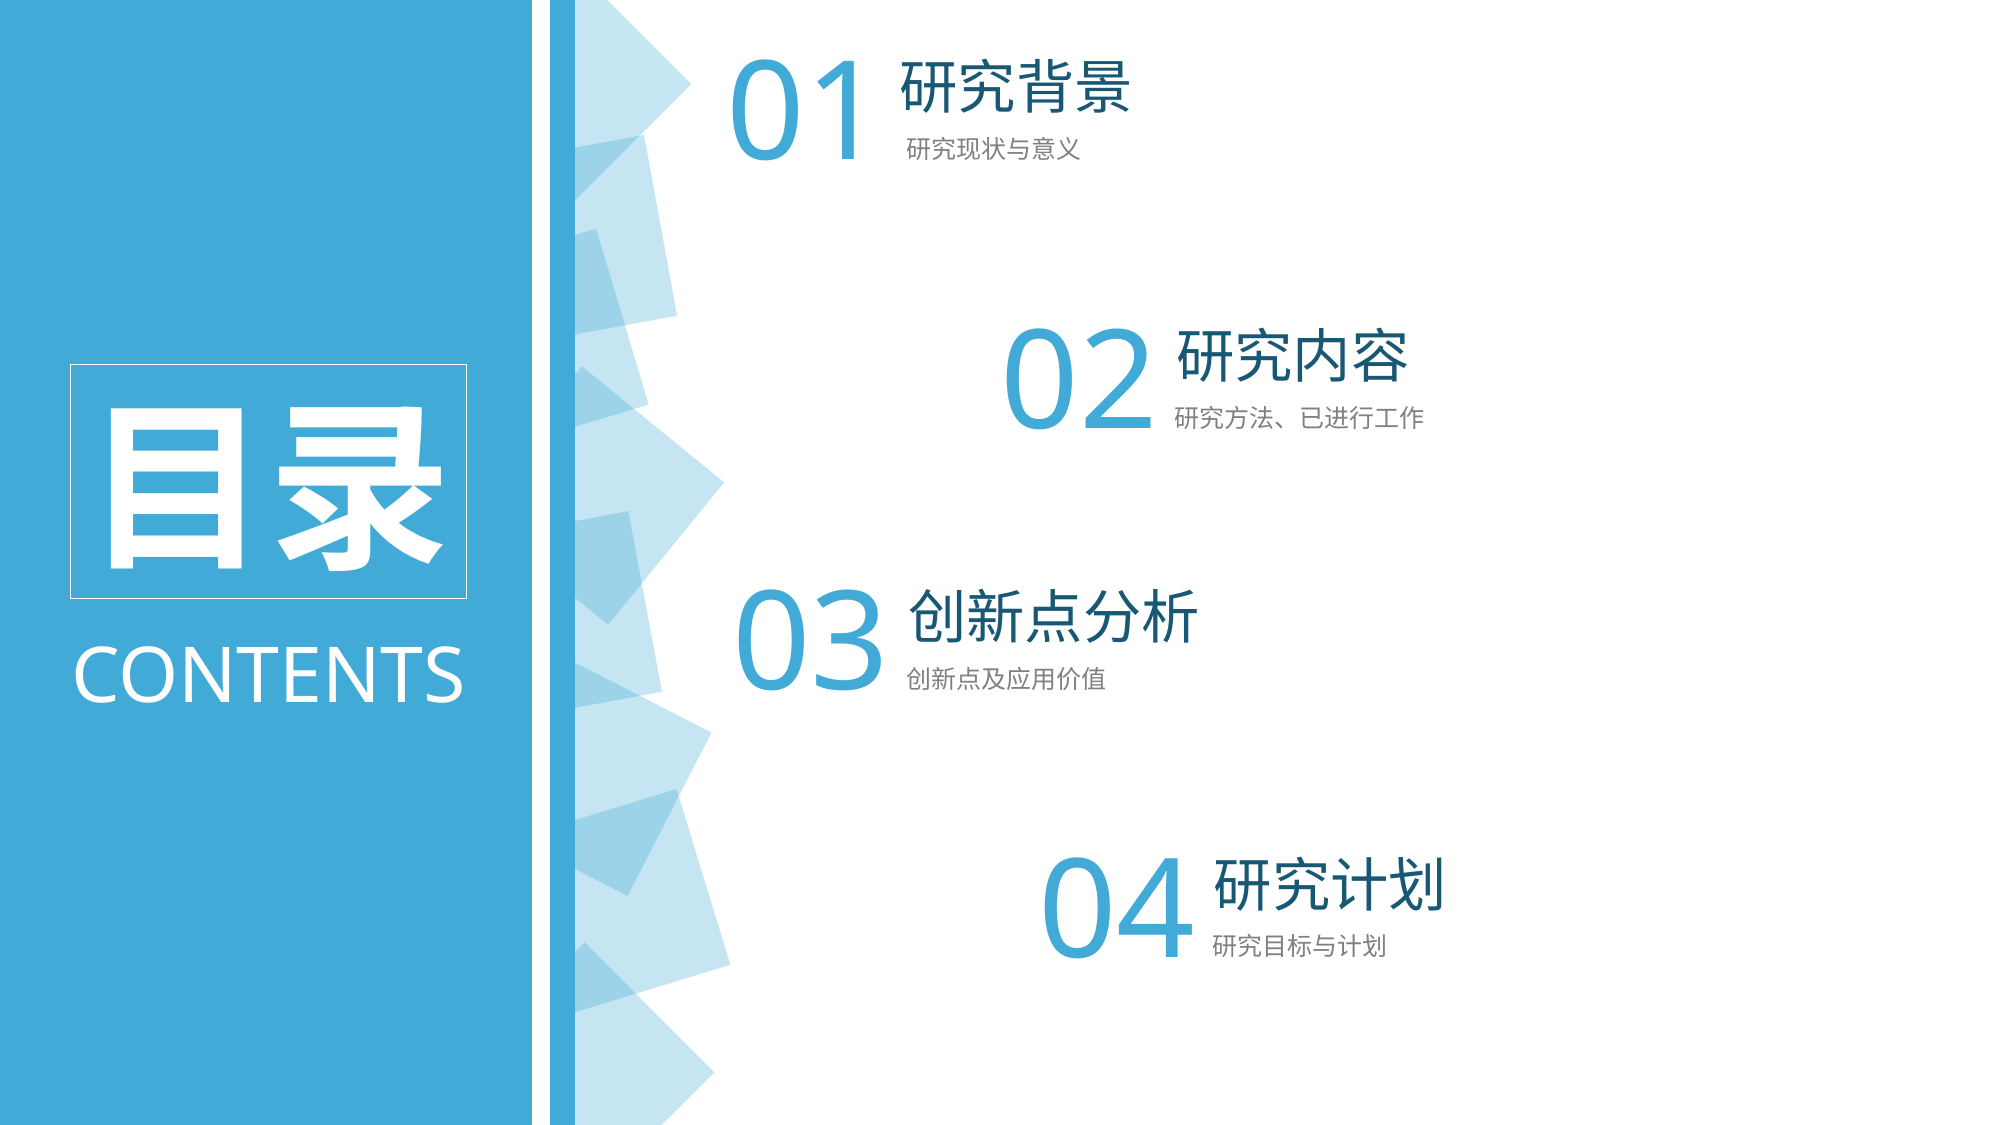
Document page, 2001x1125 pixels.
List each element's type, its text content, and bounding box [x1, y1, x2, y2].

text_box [987, 283, 1524, 466]
text_box 目录 [70, 364, 467, 599]
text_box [718, 544, 1256, 727]
text_box CONTENTS [56, 618, 481, 726]
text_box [718, 14, 1256, 157]
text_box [1024, 812, 1562, 994]
